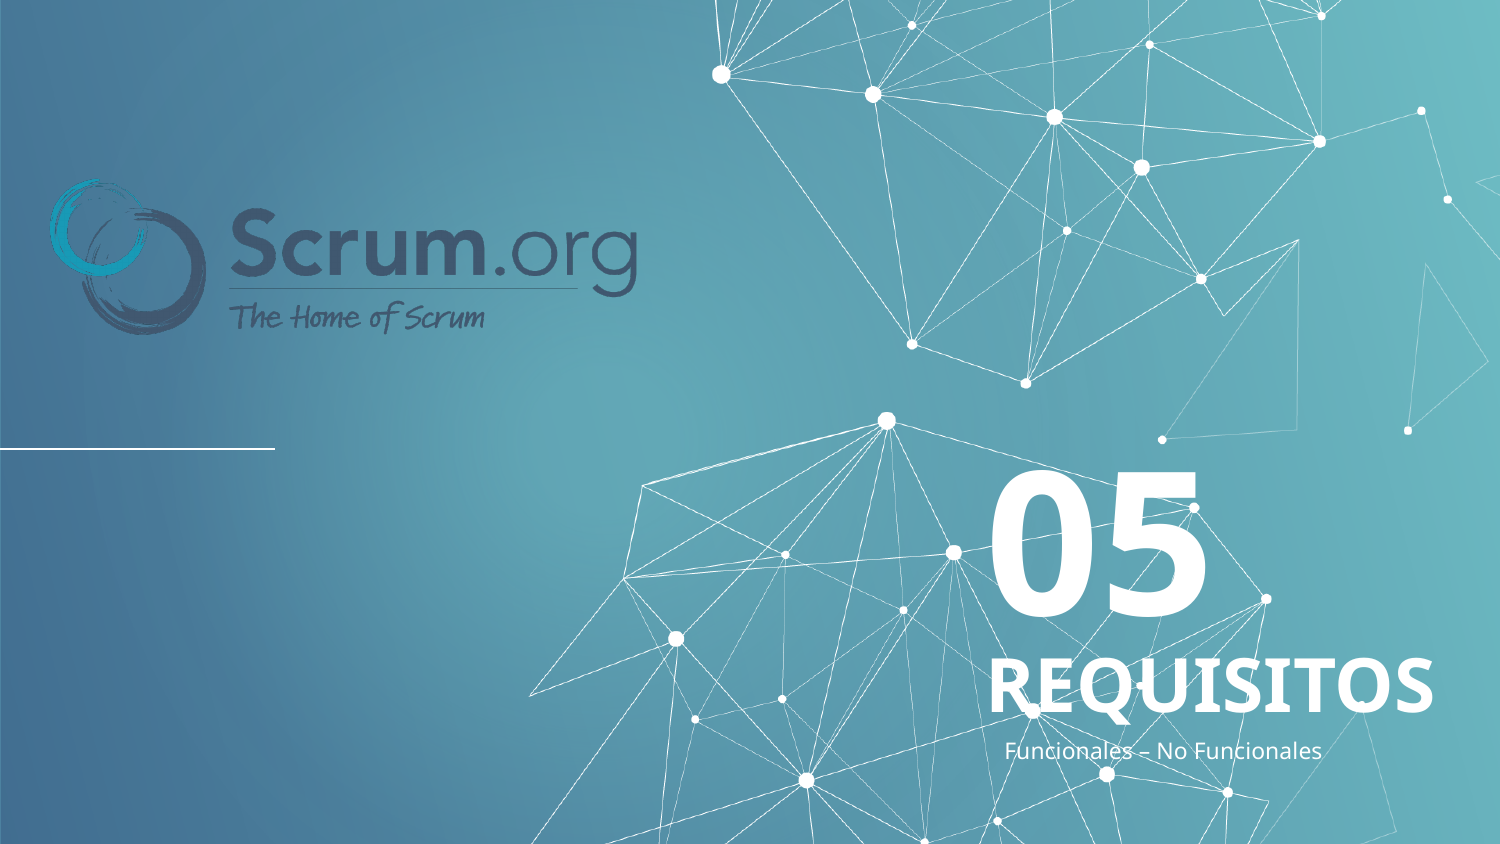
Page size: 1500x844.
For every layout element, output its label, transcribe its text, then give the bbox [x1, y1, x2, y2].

title REQUISITOS [970, 525, 1500, 841]
subtitle Funcionales – No Funcionales [989, 721, 1500, 810]
picture [0, 0, 1500, 844]
title 05 [970, 473, 1460, 598]
